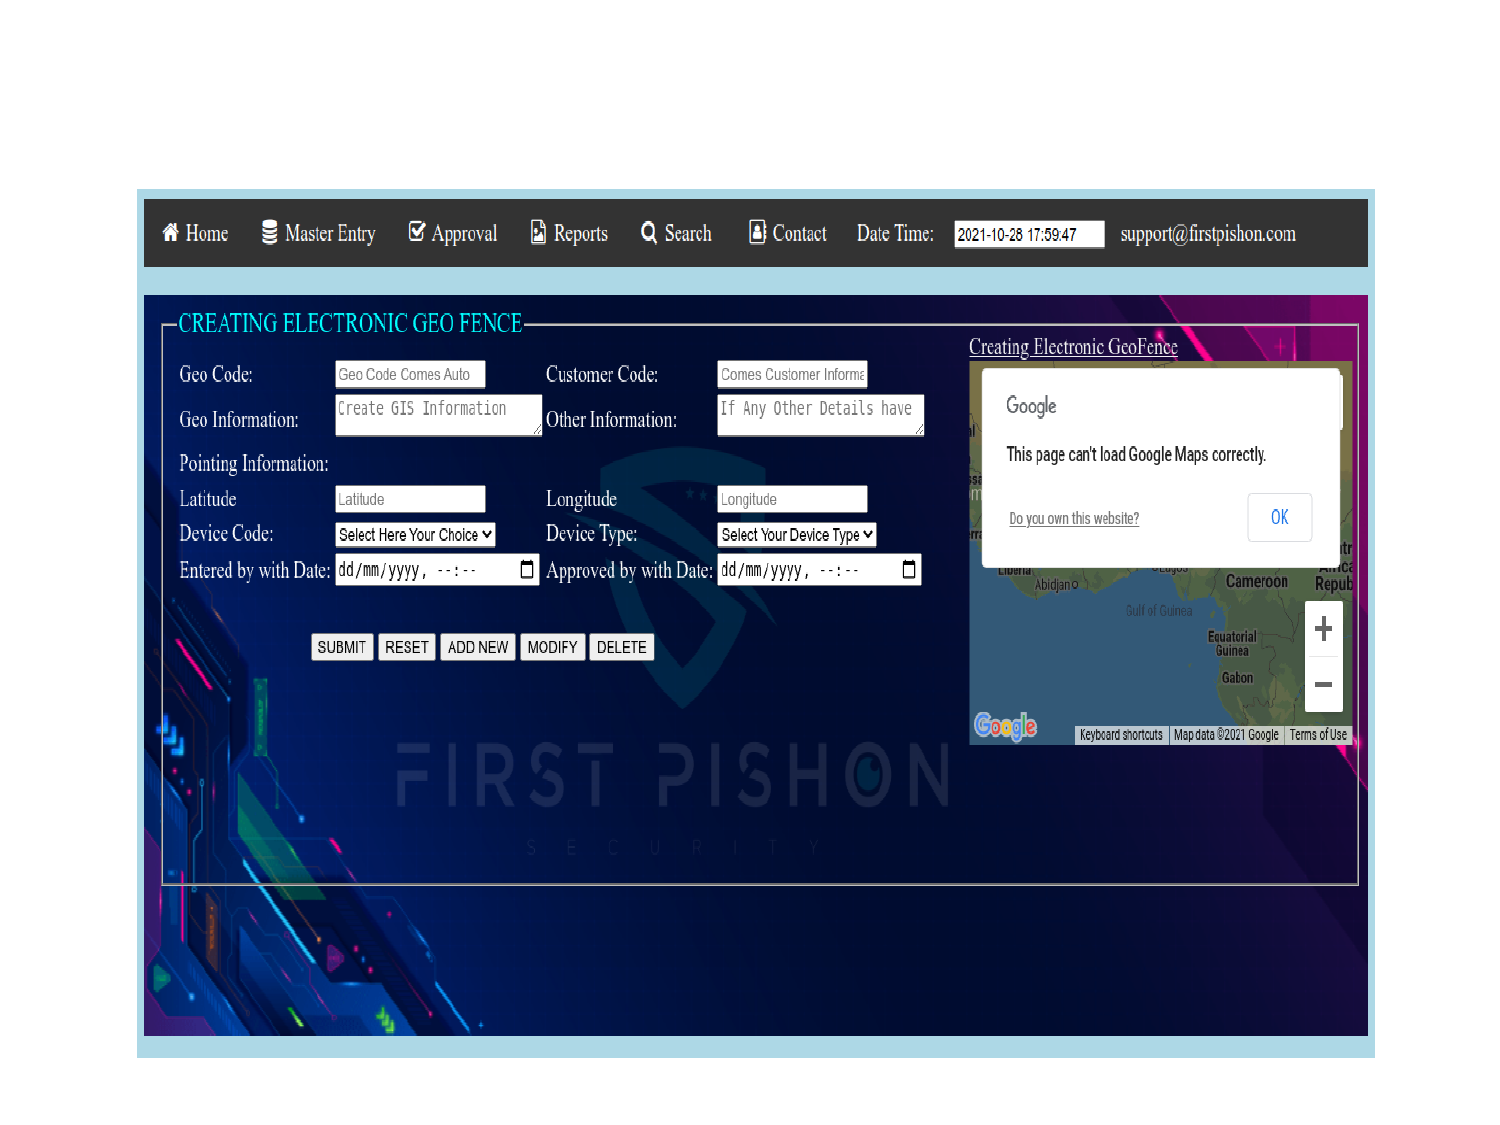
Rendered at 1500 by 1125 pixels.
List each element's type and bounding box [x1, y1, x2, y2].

picture [137, 189, 1376, 1058]
